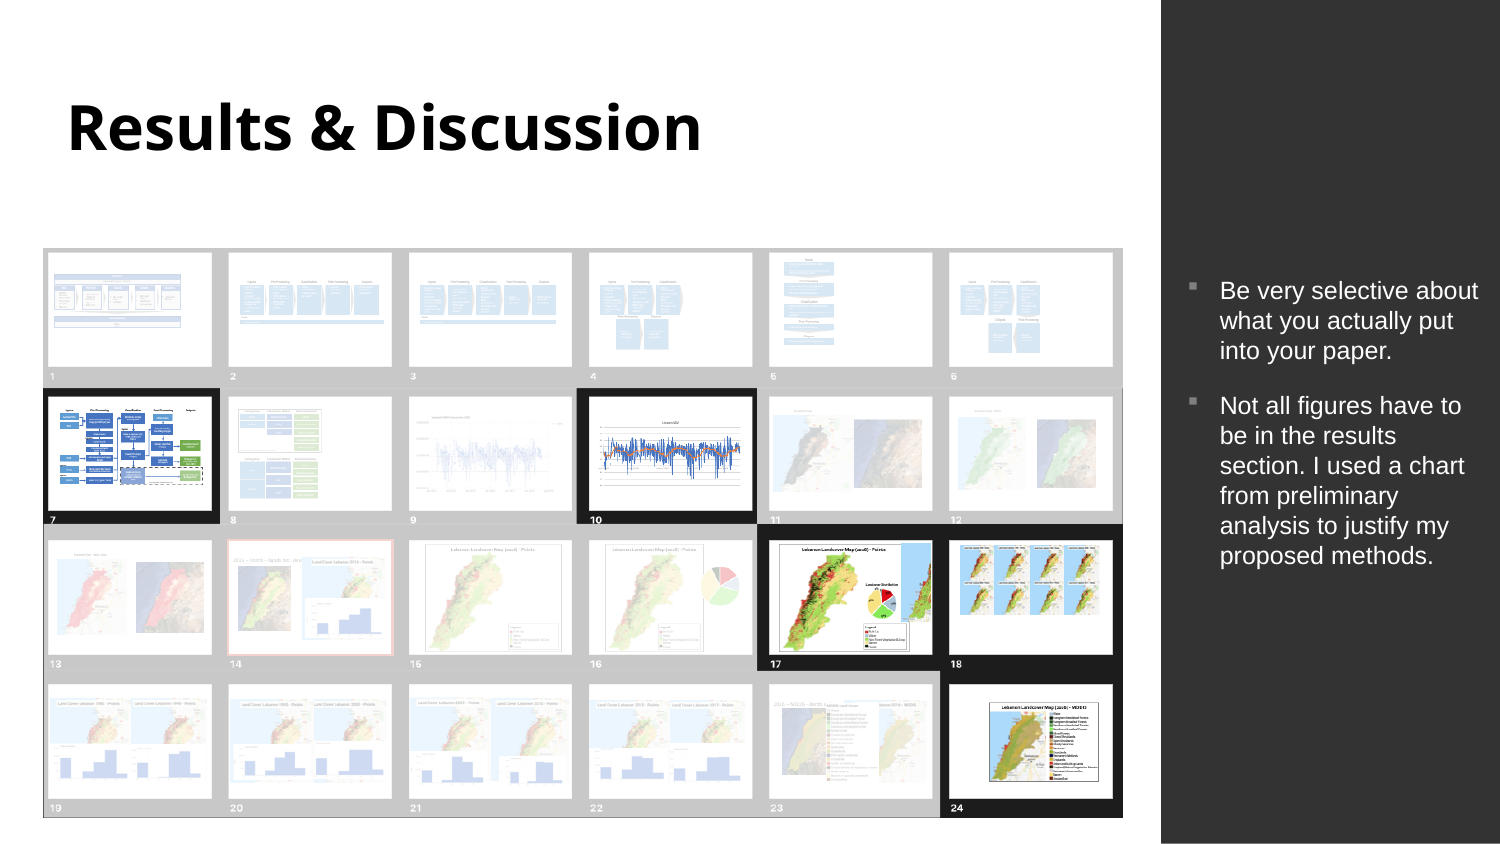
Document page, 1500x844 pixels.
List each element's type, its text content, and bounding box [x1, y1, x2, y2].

text_box [29, 221, 1143, 390]
text_box Be very selective about what you actually put into your paper. Not all figures have to be in the results section. I used a chart from preliminary analysis to justify my proposed methods. [1159, 0, 1500, 844]
title Results & Discussion [51, 72, 1159, 176]
picture [43, 248, 1123, 818]
